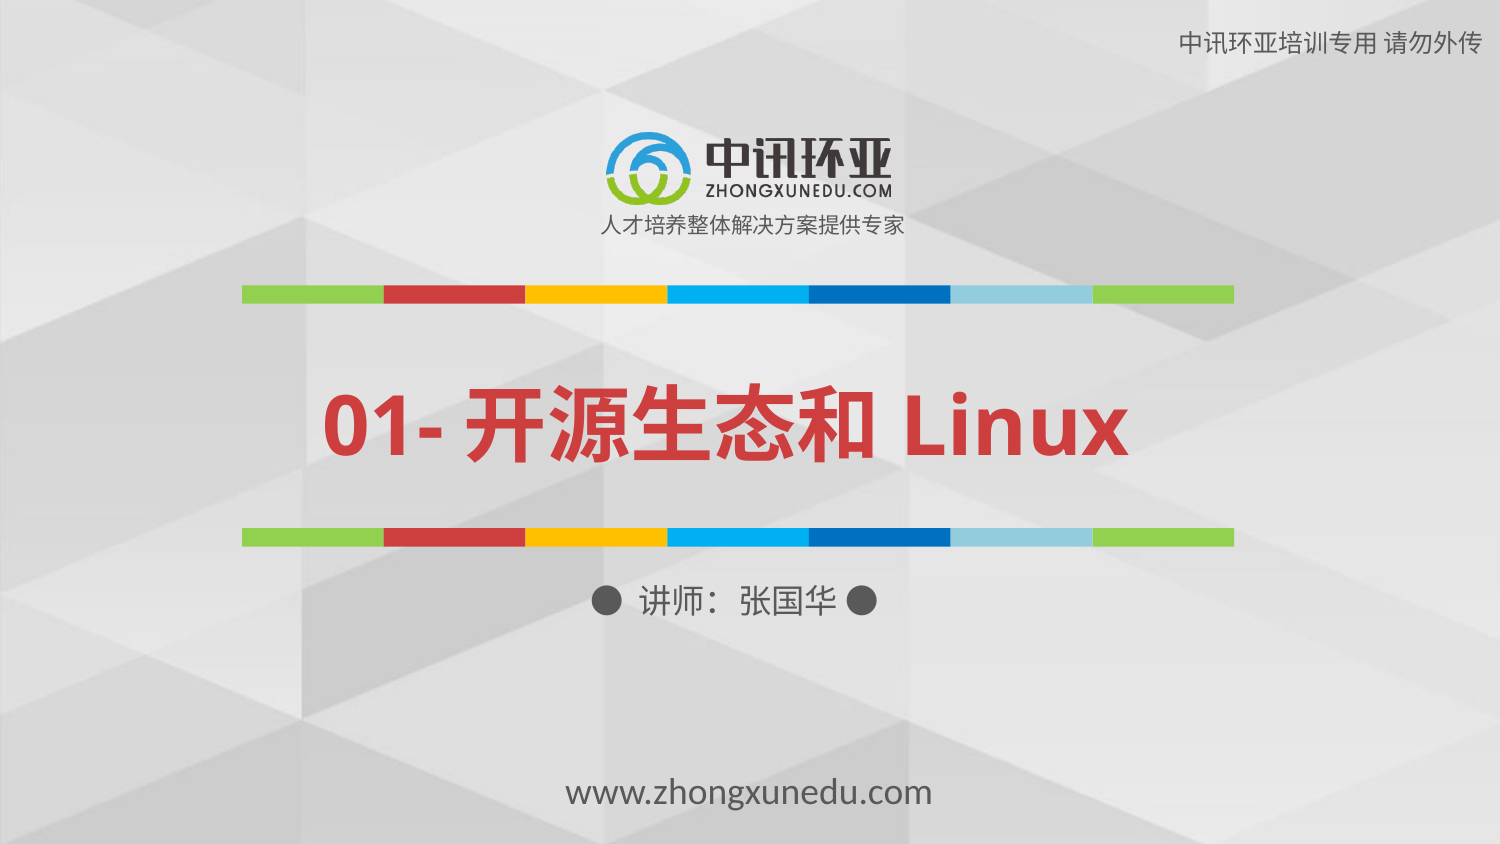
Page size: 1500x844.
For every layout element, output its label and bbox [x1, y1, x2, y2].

text_box [241, 285, 1235, 304]
picture [0, 0, 1500, 844]
text_box [241, 527, 1235, 547]
text_box [583, 131, 924, 247]
